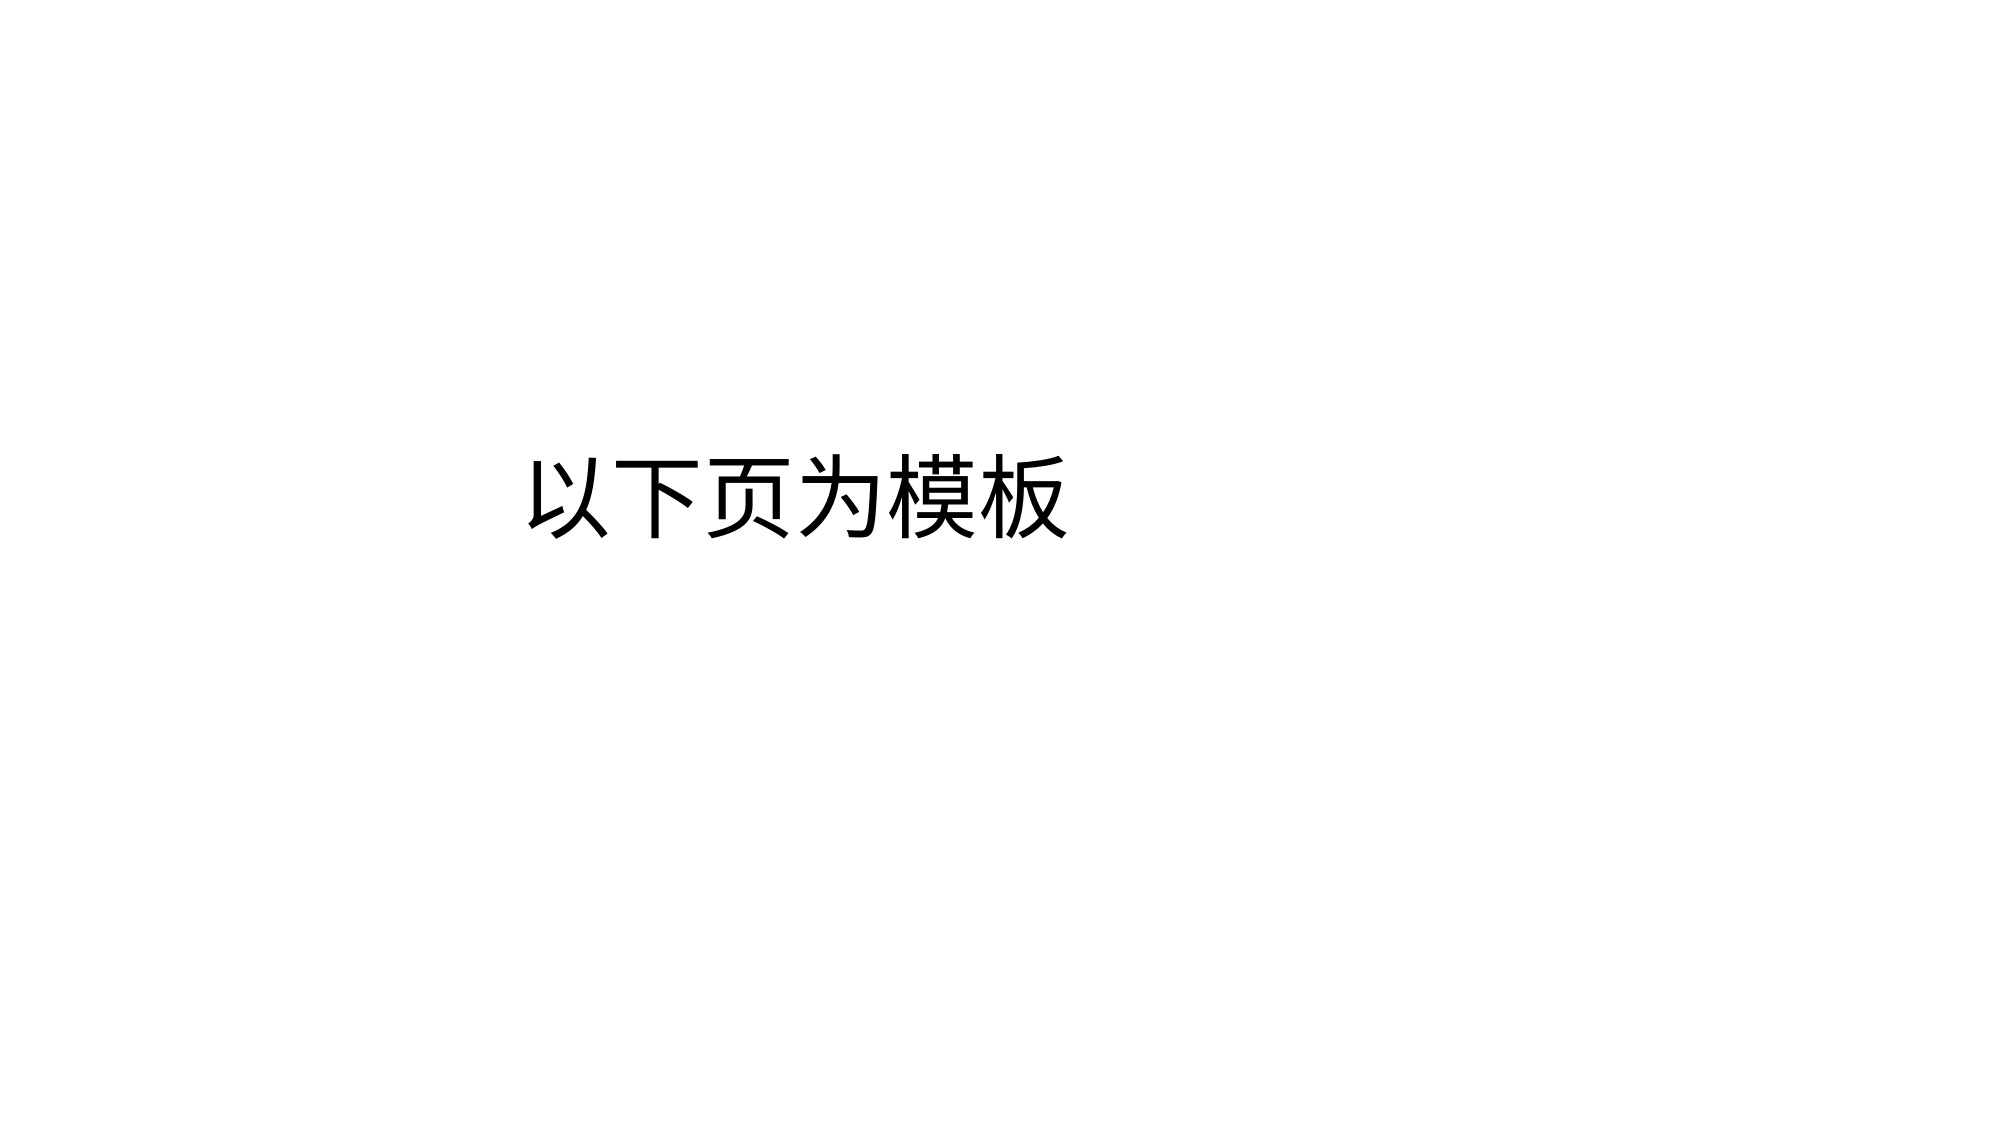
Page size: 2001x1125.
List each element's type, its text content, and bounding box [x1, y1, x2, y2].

title 以下页为模板 [504, 392, 1223, 611]
